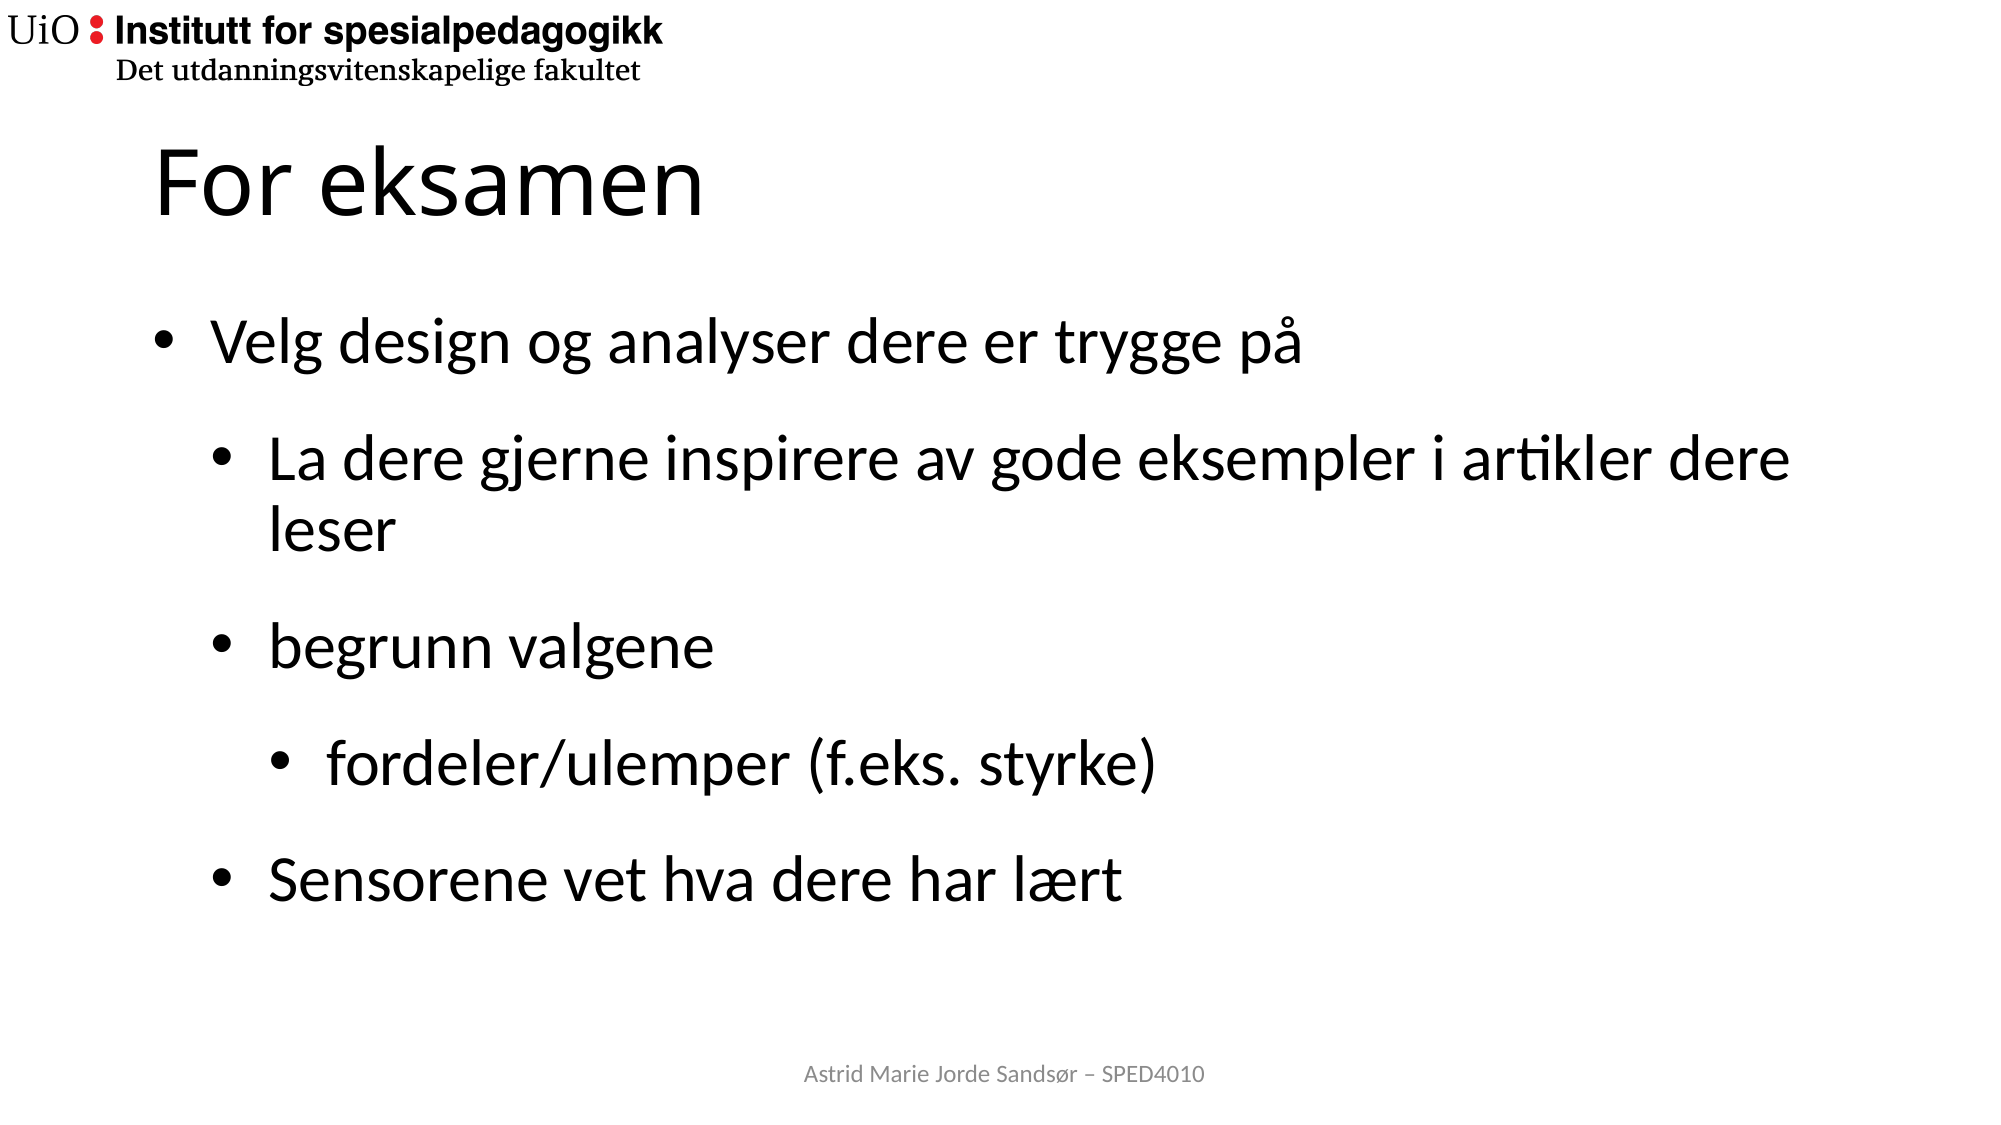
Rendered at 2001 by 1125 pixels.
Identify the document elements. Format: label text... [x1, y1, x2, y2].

picture [8, 15, 663, 86]
title For eksamen [137, 94, 1863, 278]
footer Astrid Marie Jorde Sandsør – SPED4010 [369, 1042, 1646, 1103]
list Velg design og analyser dere er trygge på La dere gjerne inspirere av gode eksempler i artikler dere leser begrunn valgene fordeler/ulemper (f.eks. styrke) Sensorene vet hva dere har lært [137, 299, 1863, 1014]
